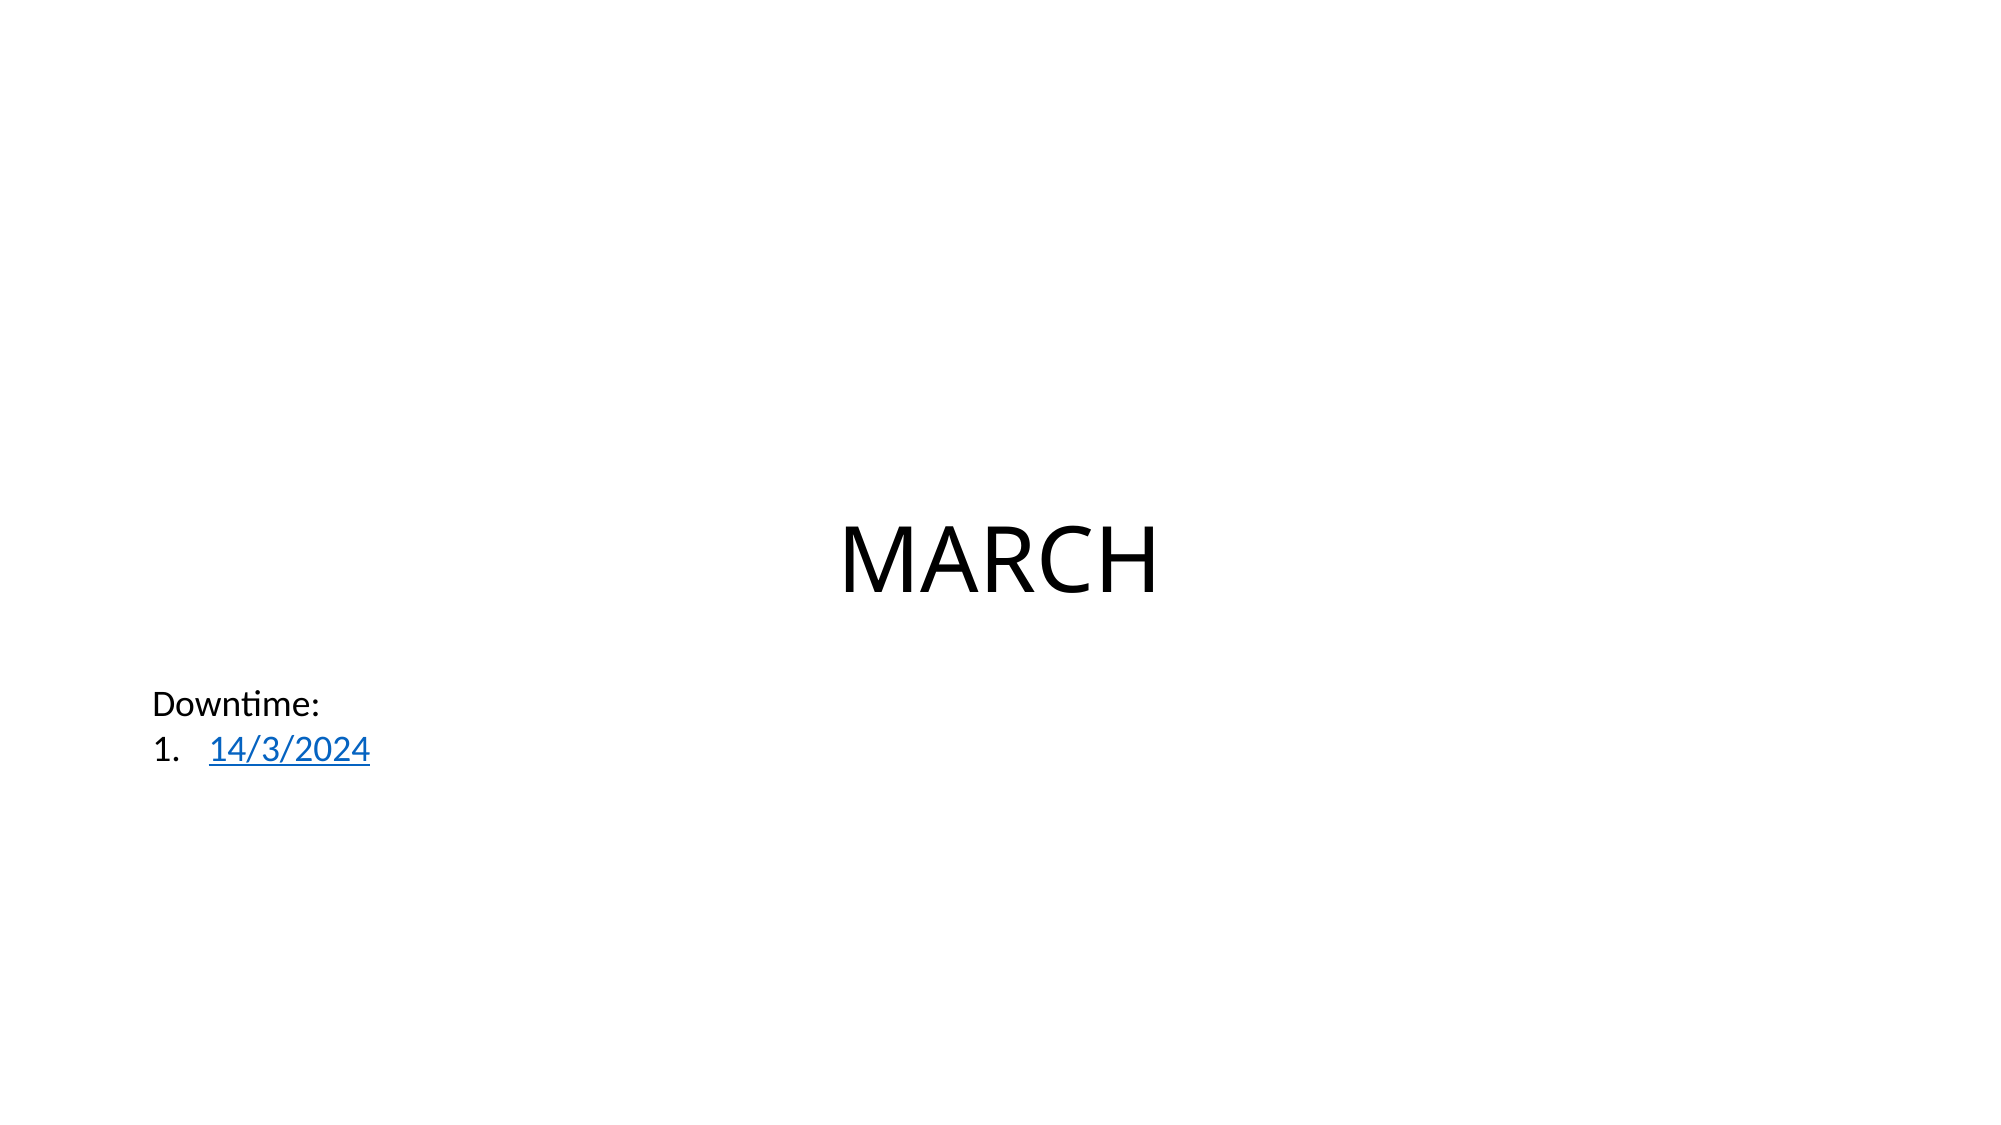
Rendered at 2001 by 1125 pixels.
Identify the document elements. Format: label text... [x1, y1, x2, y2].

text_box Downtime: 14/3/2024 [137, 671, 536, 776]
title MARCH [789, 453, 1211, 672]
